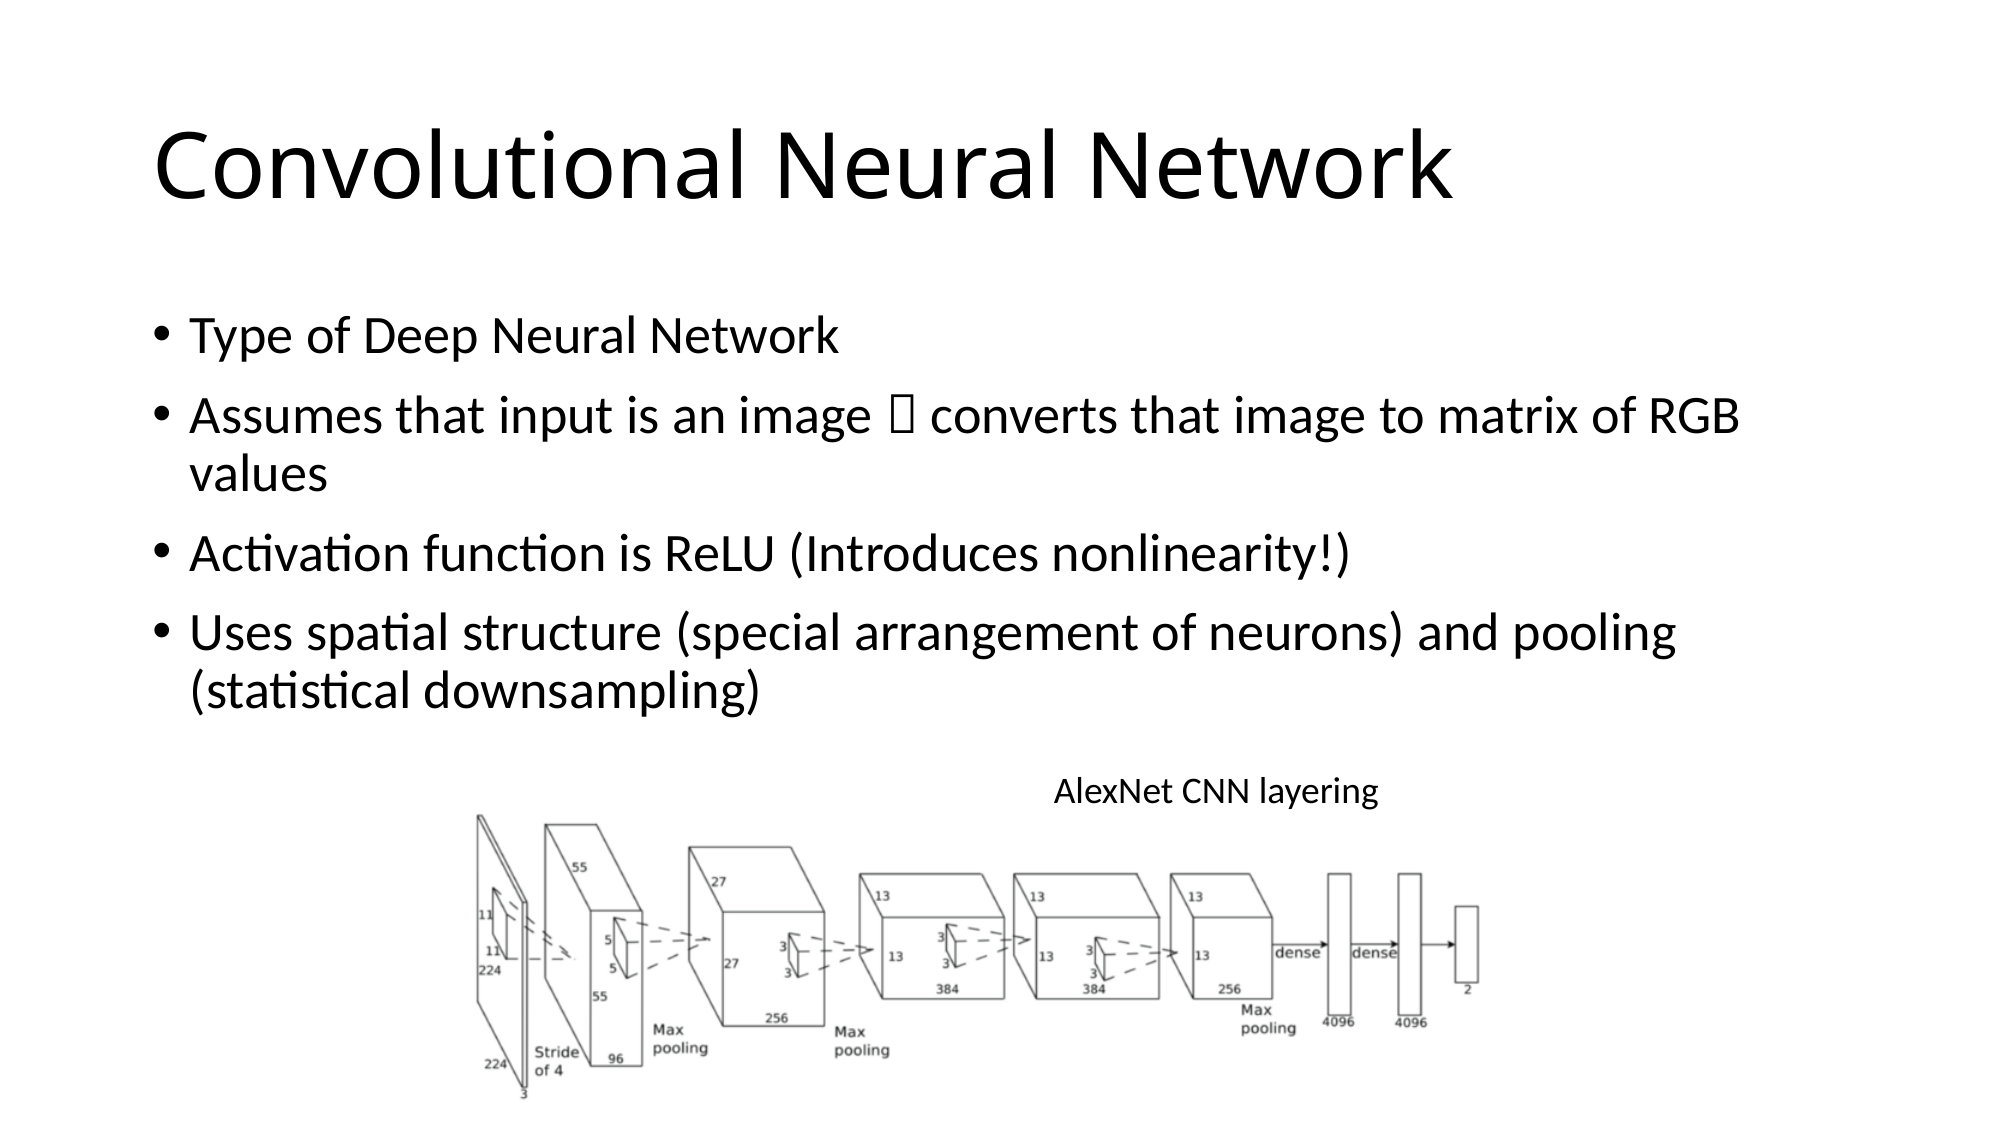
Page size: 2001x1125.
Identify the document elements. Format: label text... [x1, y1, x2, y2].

picture [466, 812, 1486, 1103]
text_box AlexNet CNN layering [1038, 758, 1502, 818]
title Convolutional Neural Network [137, 59, 1863, 278]
list Type of Deep Neural Network Assumes that input is an image  converts that image to matrix of RGB values Activation function is ReLU (Introduces nonlinearity!) Uses spatial structure (special arrangement of neurons) and pooling (statistical downsampling) [137, 299, 1863, 1014]
